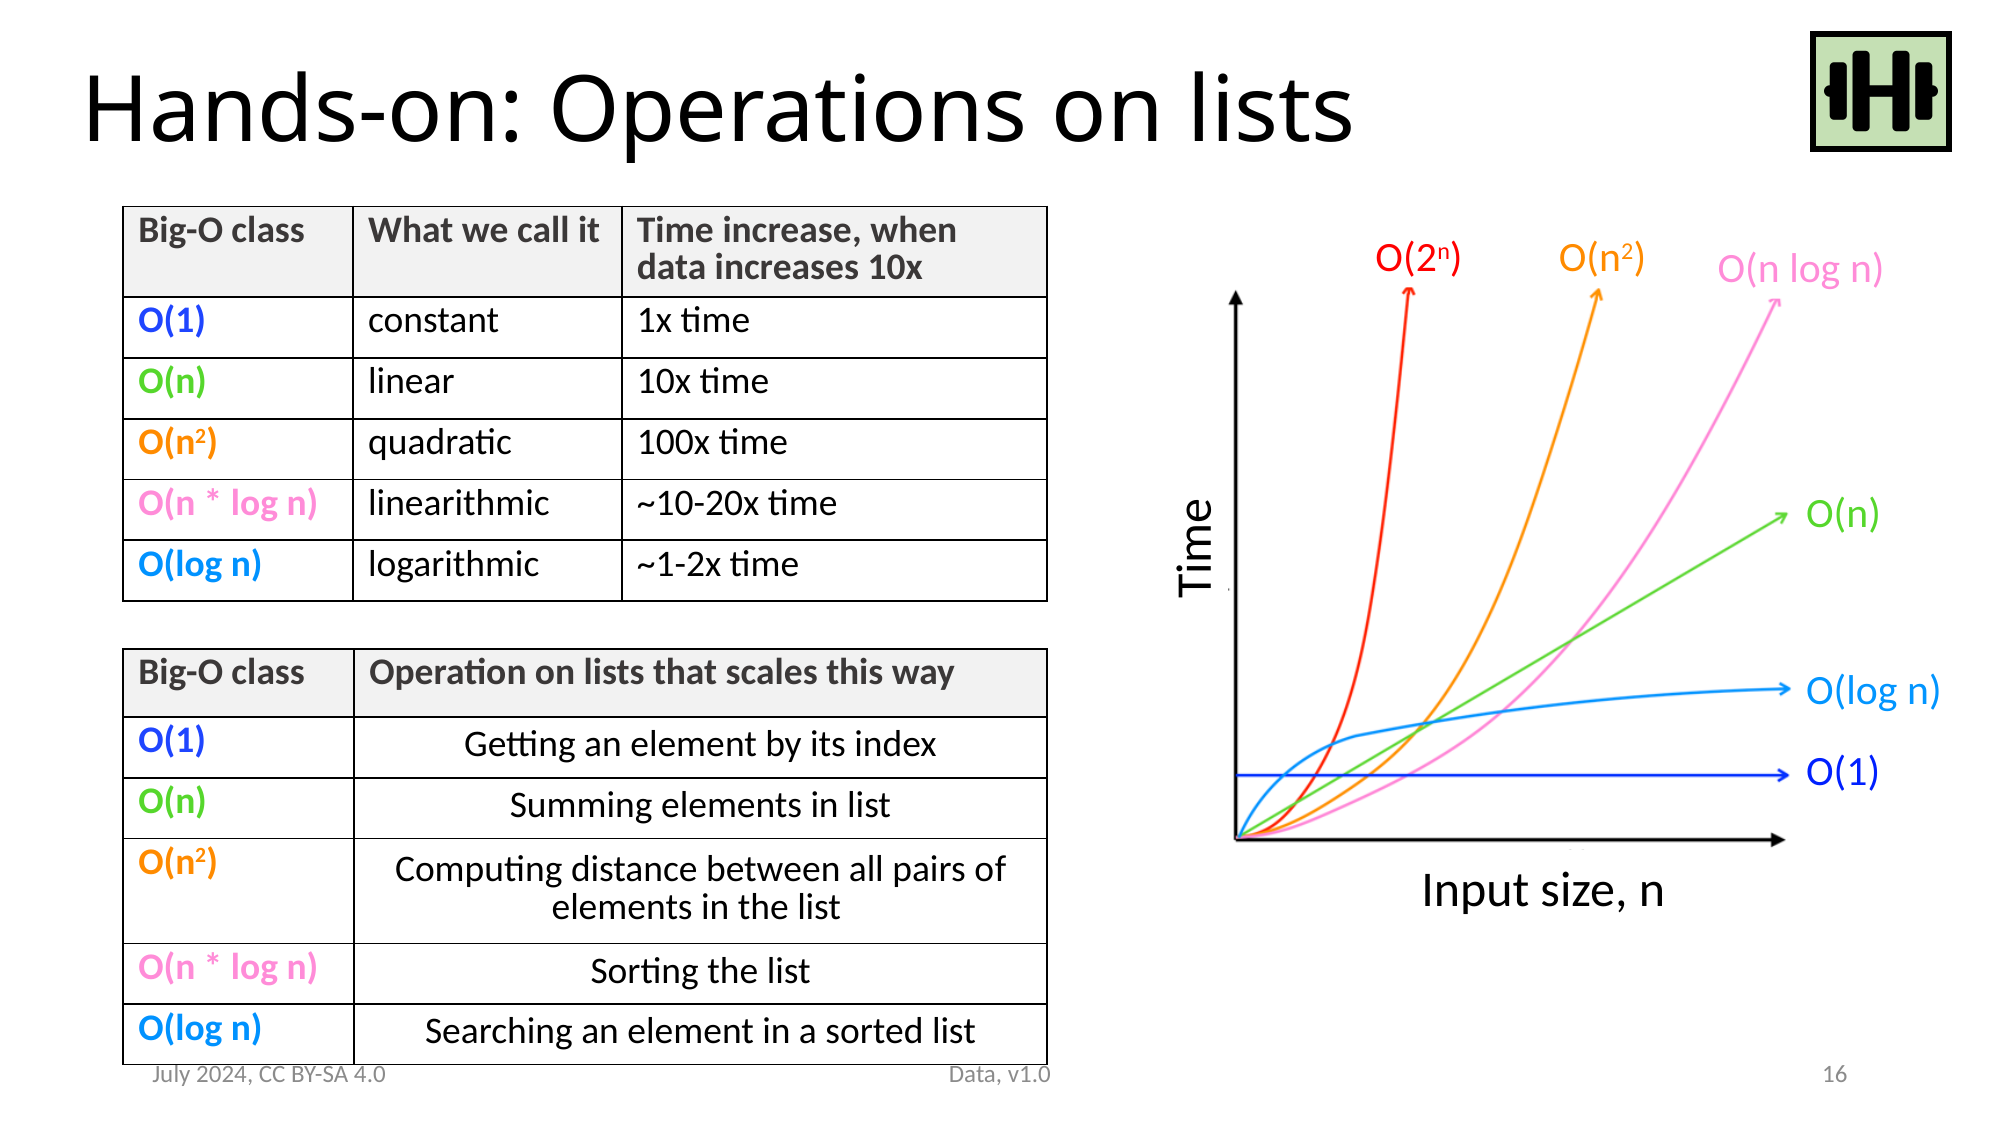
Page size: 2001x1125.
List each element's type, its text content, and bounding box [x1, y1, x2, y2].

table_cell constant [354, 298, 621, 357]
table_header What we call it [354, 207, 621, 296]
table_cell O(log n) [124, 1005, 353, 1064]
table_header Big-O class [124, 650, 353, 716]
table_cell 10x time [623, 359, 1046, 418]
picture [1824, 45, 1938, 137]
table_header Big-O class [124, 207, 352, 296]
table_cell Summing elements in list [355, 779, 1046, 838]
title Hands-on: Operations on lists [66, 37, 1934, 186]
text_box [1153, 199, 1969, 925]
table_header Time increase, when data increases 10x [623, 207, 1046, 296]
table_cell O(1) [124, 718, 353, 777]
table_cell logarithmic [354, 541, 621, 600]
table_cell ~10-20x time [623, 480, 1046, 539]
table_cell O(n) [124, 779, 353, 838]
table_cell Searching an element in a sorted list [355, 1005, 1046, 1064]
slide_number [137, 1065, 588, 1103]
table_cell 100x time [623, 420, 1046, 479]
table_cell linear [354, 359, 621, 418]
table_cell O(log n) [124, 541, 352, 600]
table_cell O(n2) [124, 839, 353, 943]
table_cell ~1-2x time [623, 541, 1046, 600]
table_cell Sorting the list [355, 944, 1046, 1003]
table_cell Computing distance between all pairs of elements in the list [355, 839, 1046, 943]
table_cell Getting an element by its index [355, 718, 1046, 777]
table_cell O(n) [124, 359, 352, 418]
table_cell 1x time [623, 298, 1046, 357]
text_box [1812, 33, 1950, 150]
table_header Operation on lists that scales this way [355, 650, 1046, 716]
table_cell linearithmic [354, 480, 621, 539]
slide_number 16 [1412, 1042, 1863, 1103]
table_cell O(n2) [124, 420, 352, 479]
table_cell O(1) [124, 298, 352, 357]
table_cell O(n * log n) [124, 944, 353, 1003]
table_cell quadratic [354, 420, 621, 479]
footer Data, v1.0 [662, 1042, 1338, 1103]
table_cell O(n * log n) [124, 480, 352, 539]
